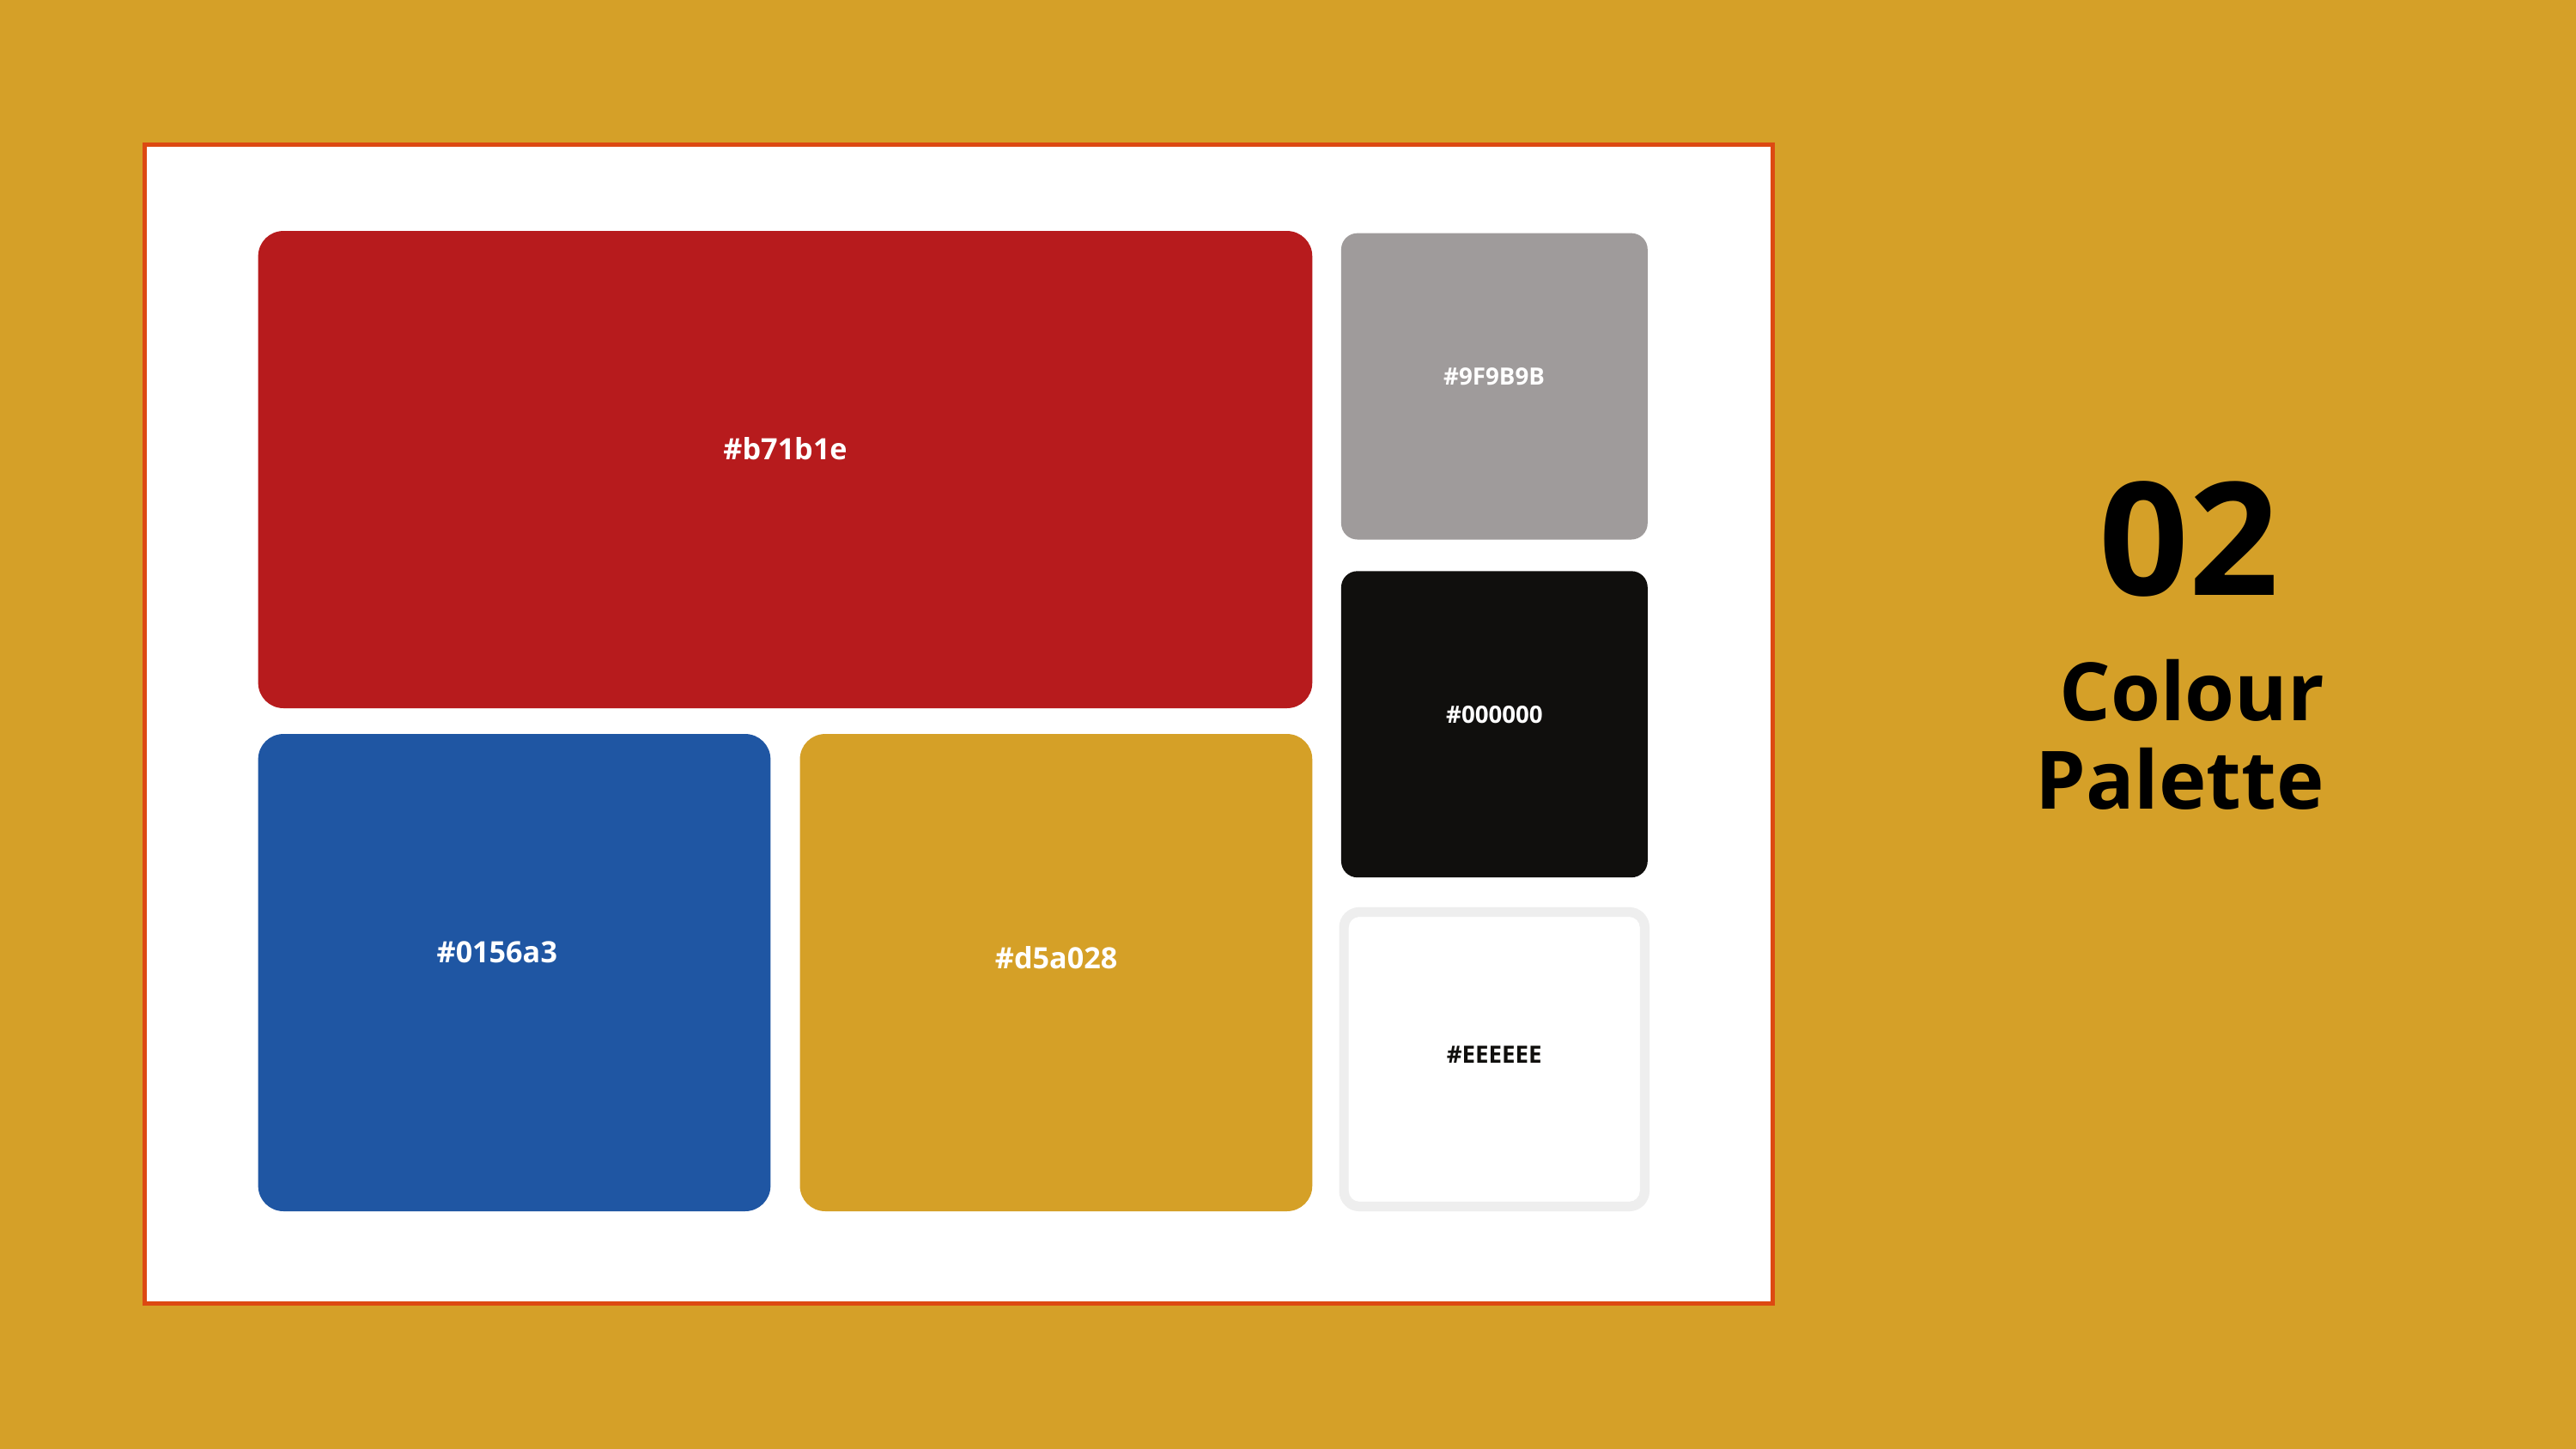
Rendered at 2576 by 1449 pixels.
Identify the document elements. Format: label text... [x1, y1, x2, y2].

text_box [1339, 906, 1650, 1212]
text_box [258, 230, 1313, 709]
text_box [1340, 571, 1649, 878]
text_box 02 [2094, 406, 2284, 627]
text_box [1340, 233, 1649, 540]
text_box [799, 733, 1313, 1212]
text_box Colour Palette [1982, 648, 2324, 826]
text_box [258, 733, 771, 1212]
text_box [144, 144, 1773, 1304]
